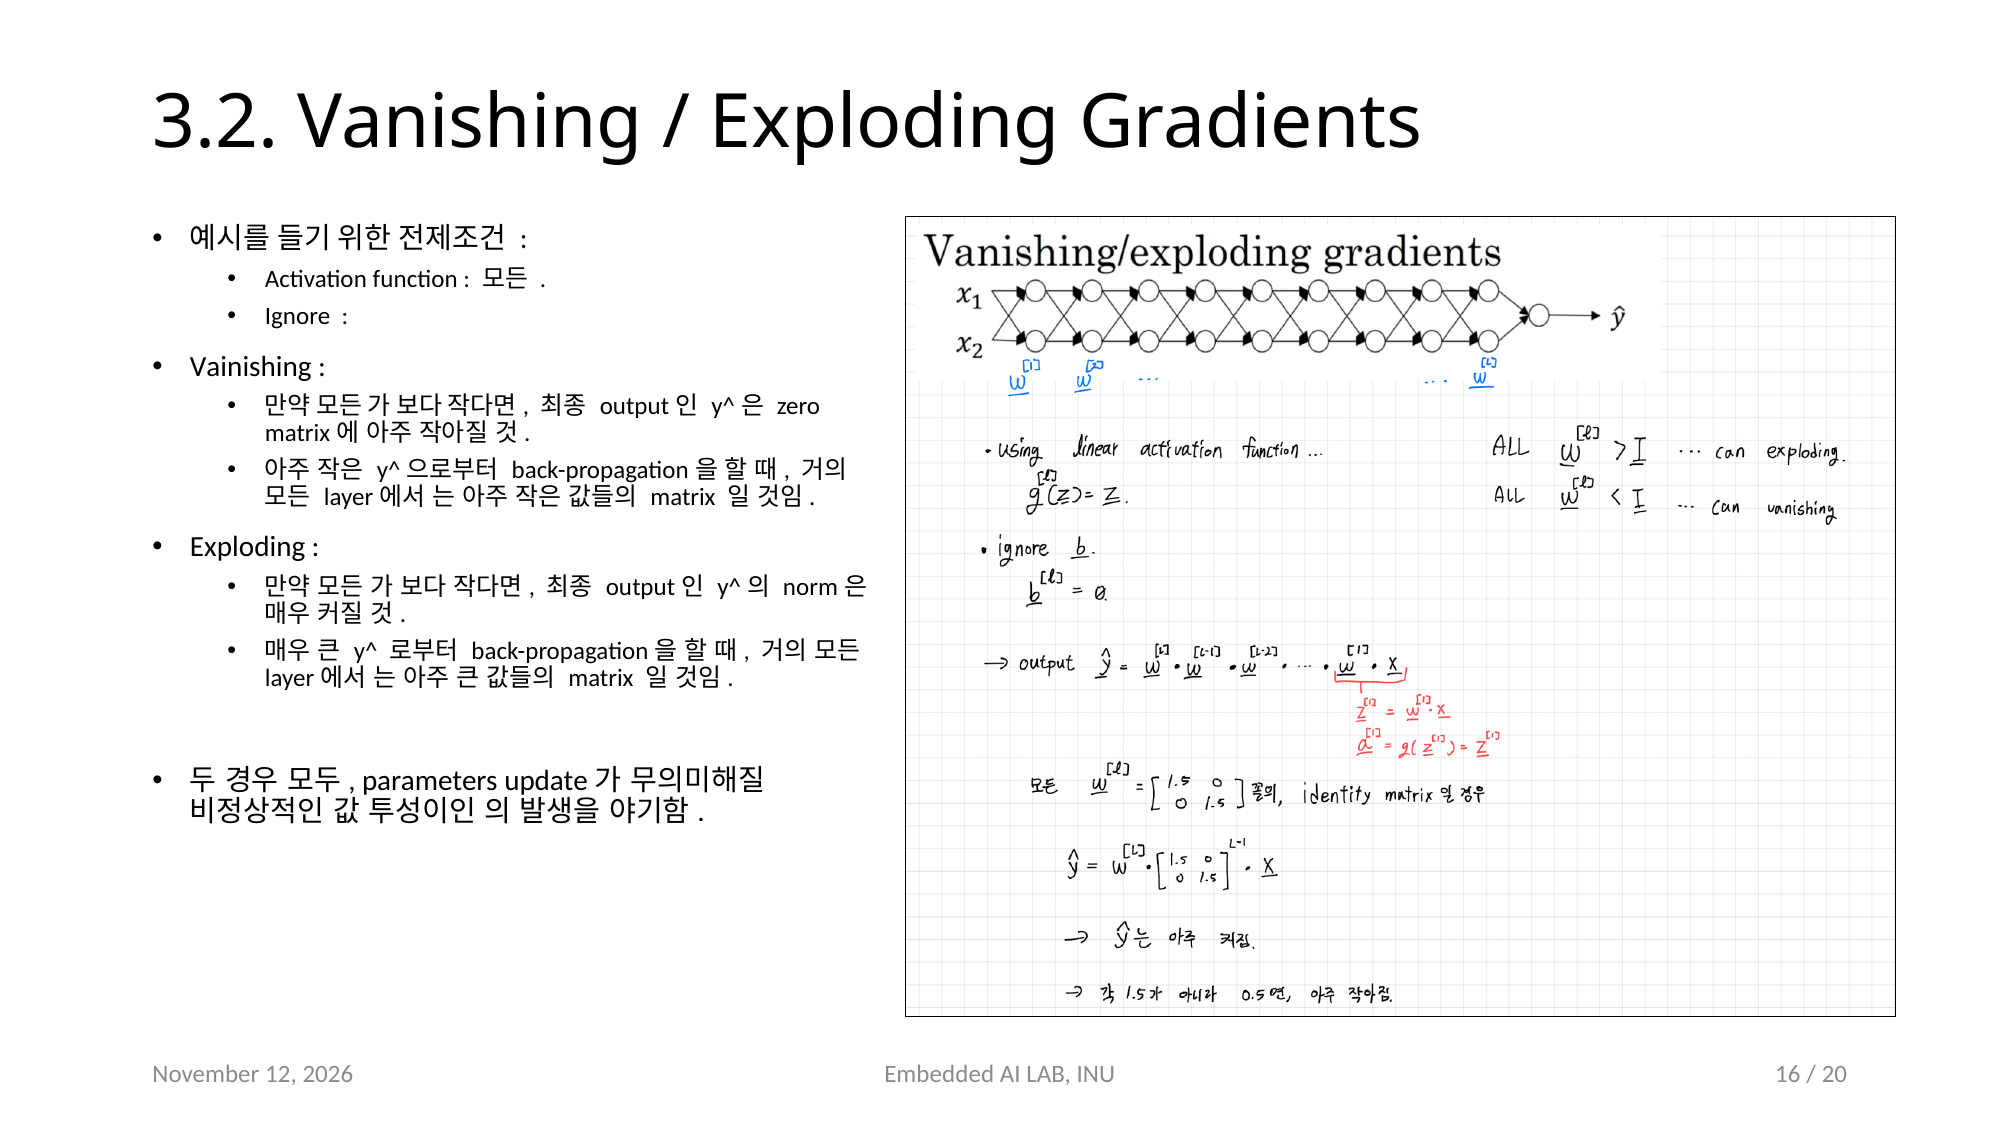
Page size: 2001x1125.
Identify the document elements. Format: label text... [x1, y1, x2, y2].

footer Embedded AI LAB, INU [662, 1042, 1338, 1103]
picture [905, 216, 1896, 1017]
slide_number 16 / 20 [1412, 1042, 1863, 1103]
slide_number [137, 1042, 588, 1103]
title 3.2. Vanishing / Exploding Gradients [137, 59, 1863, 187]
